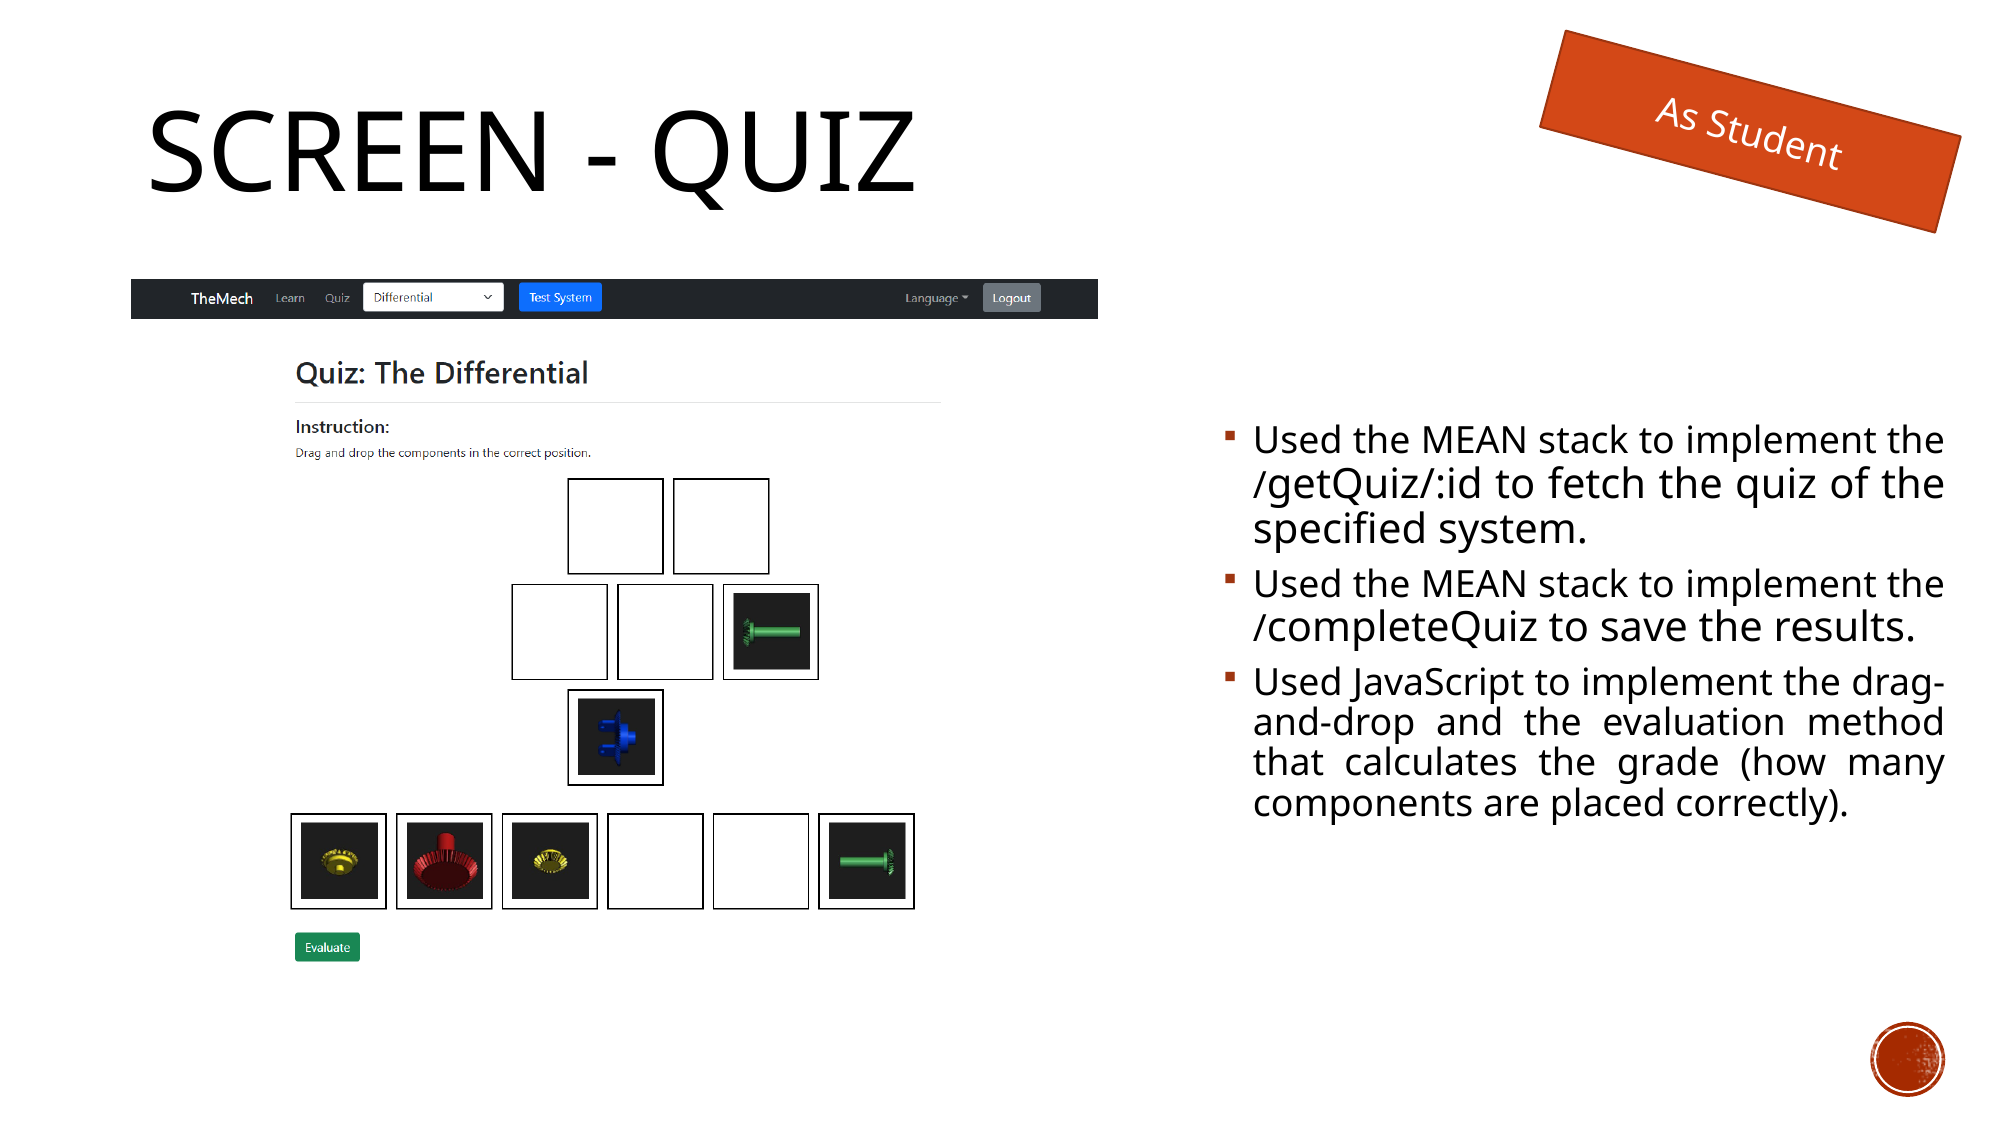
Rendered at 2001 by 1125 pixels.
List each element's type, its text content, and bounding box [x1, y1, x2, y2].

picture [131, 279, 1098, 975]
text_box SCREEN - Quiz [131, 87, 1842, 223]
text_box As Student [1539, 29, 1962, 234]
text_box Used the MEAN stack to implement the /getQuiz/:id to fetch the quiz of the specified system. Used the MEAN stack to implement the /completeQuiz to save the results. Used JavaScript to implement the drag-and-drop and the evaluation method that calculates the grade (how many components are placed correctly). [1207, 414, 1961, 841]
